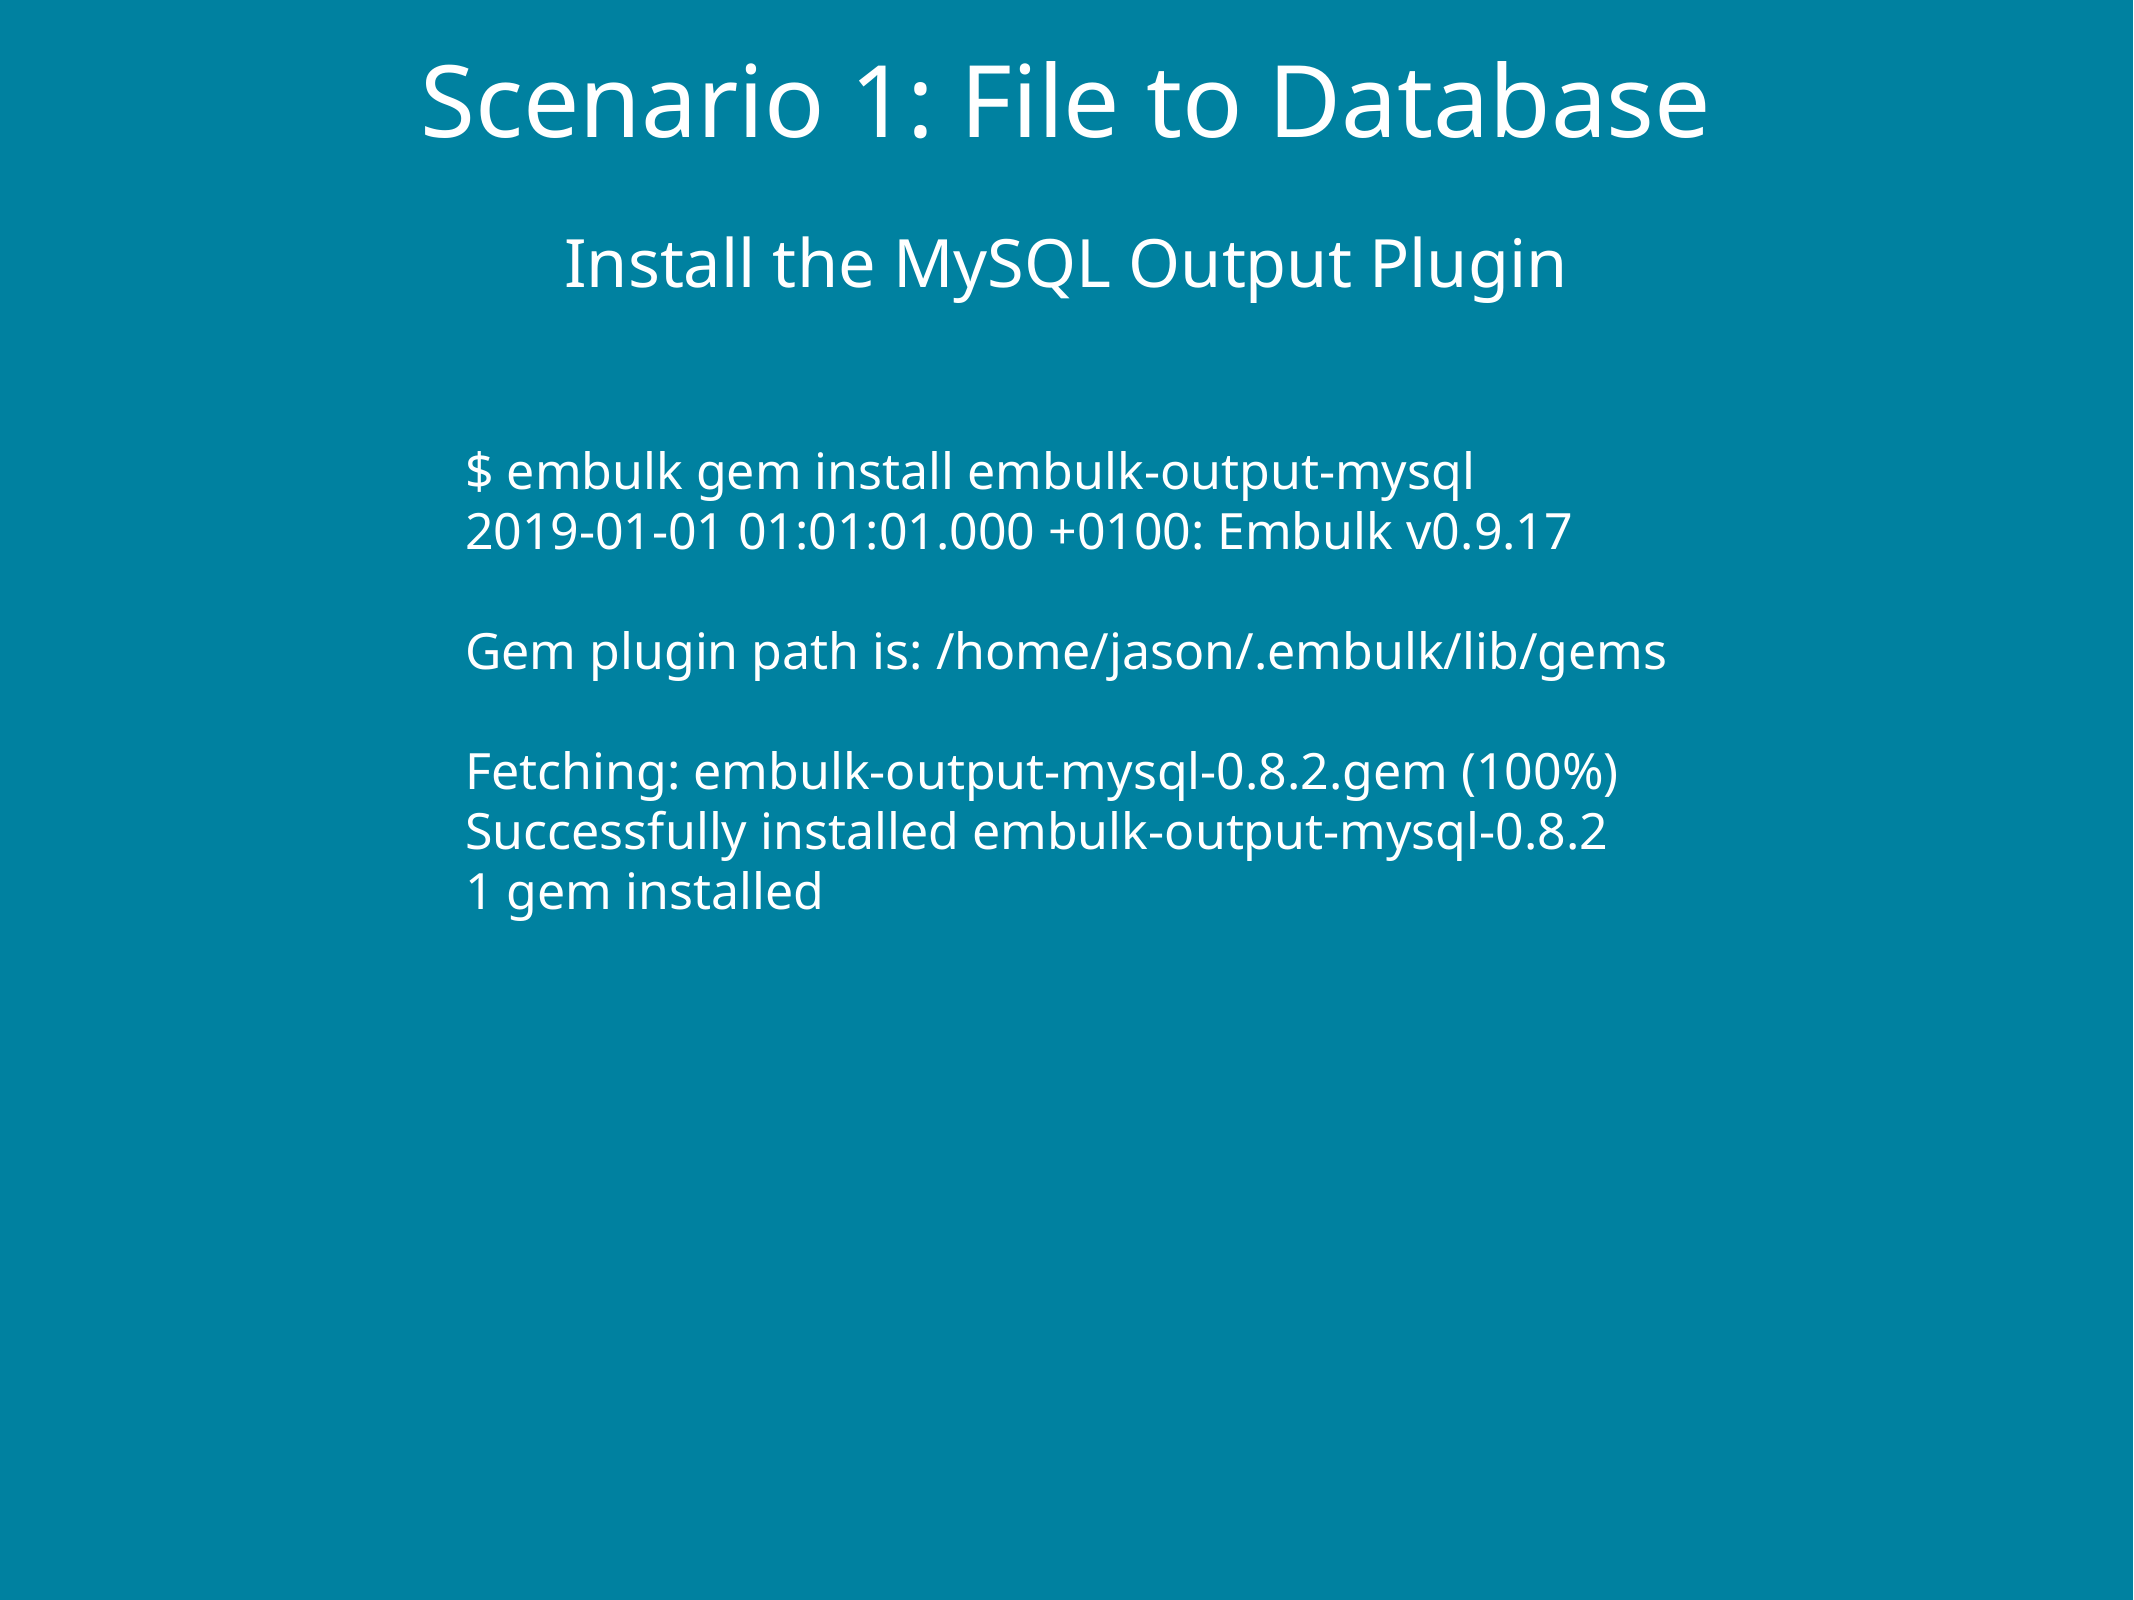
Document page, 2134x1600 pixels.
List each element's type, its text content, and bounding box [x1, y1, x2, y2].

text_box Scenario 1: File to Database [412, 29, 1722, 167]
text_box $ embulk gem install embulk-output-mysql 2019-01-01 01:01:01.000 +0100: Embulk v0.9.17 Gem plugin path is: /home/jason/.embulk/lib/gems Fetching: embulk-output-mysql-0.8.2.gem (100%) Successfully installed embulk-output-mysql-0.8.2 1 gem installed [456, 430, 1677, 928]
text_box Install the MySQL Output Plugin [555, 212, 1578, 309]
